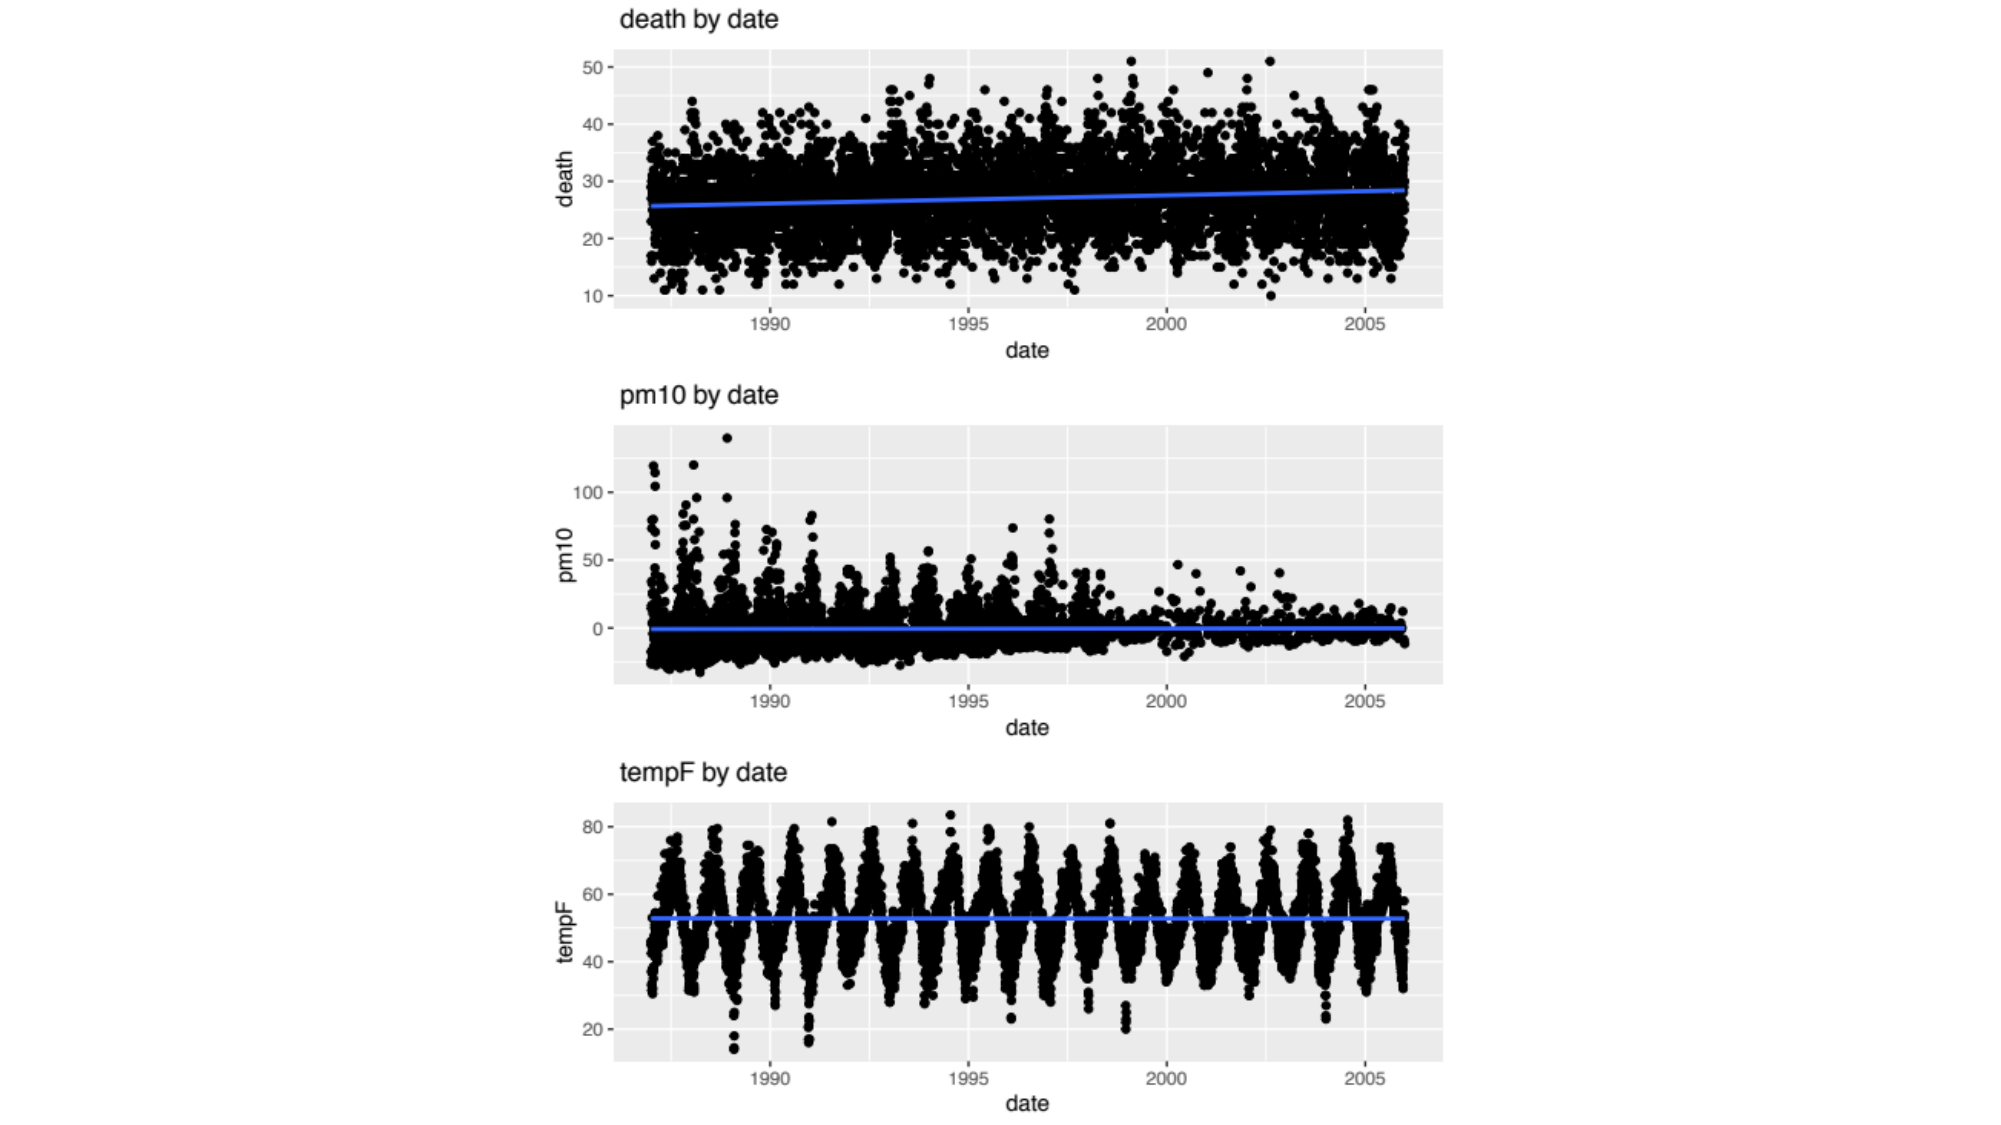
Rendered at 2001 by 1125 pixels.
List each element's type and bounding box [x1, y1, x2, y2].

picture [545, 0, 1451, 1125]
